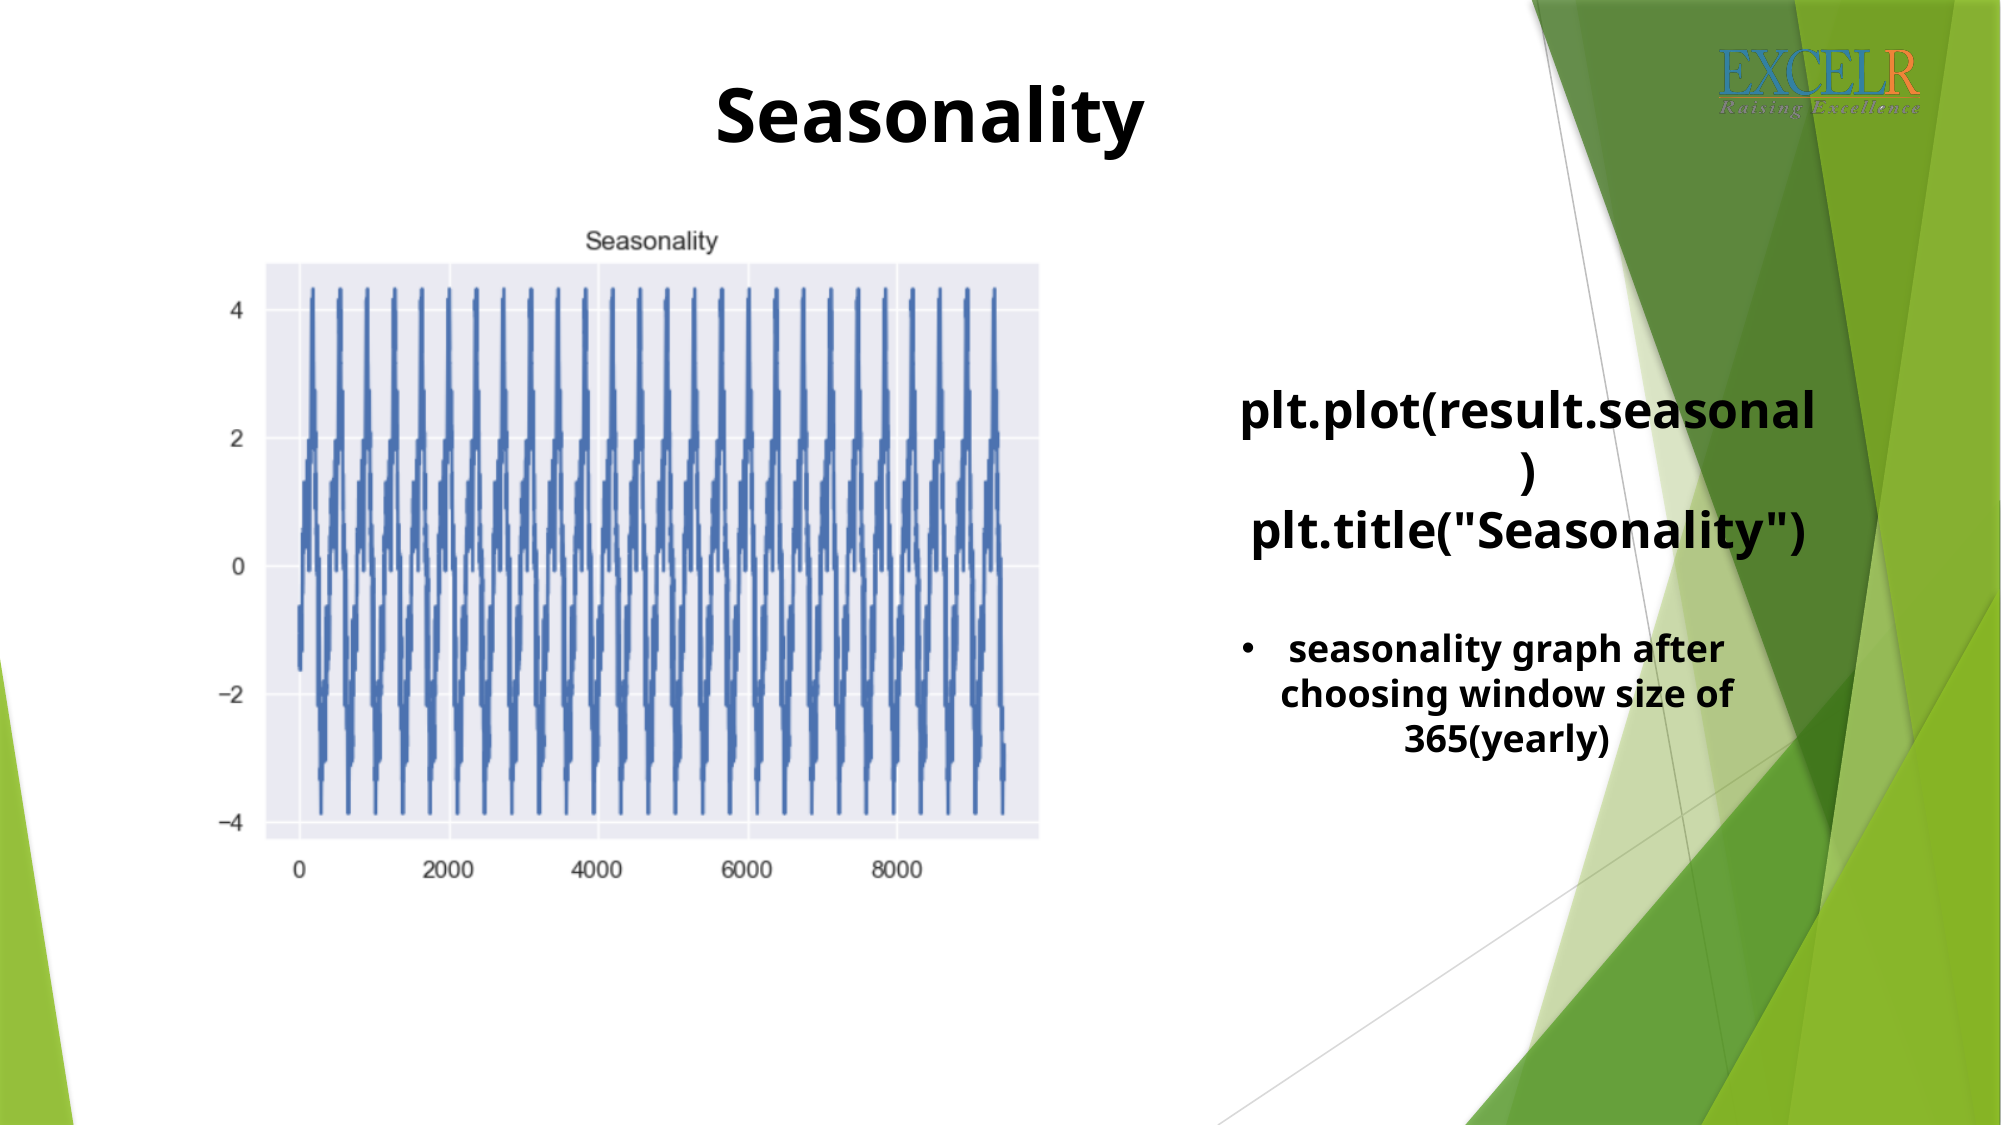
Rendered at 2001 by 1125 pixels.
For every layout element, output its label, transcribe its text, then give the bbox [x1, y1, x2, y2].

picture [1719, 49, 1920, 119]
picture [191, 202, 1112, 923]
text_box Seasonality [375, 52, 1487, 173]
text_box plt.plot(result.seasonal) plt.title("Seasonality") [1224, 370, 1833, 566]
text_box seasonality graph after choosing window size of 365(yearly) [1159, 617, 1808, 813]
